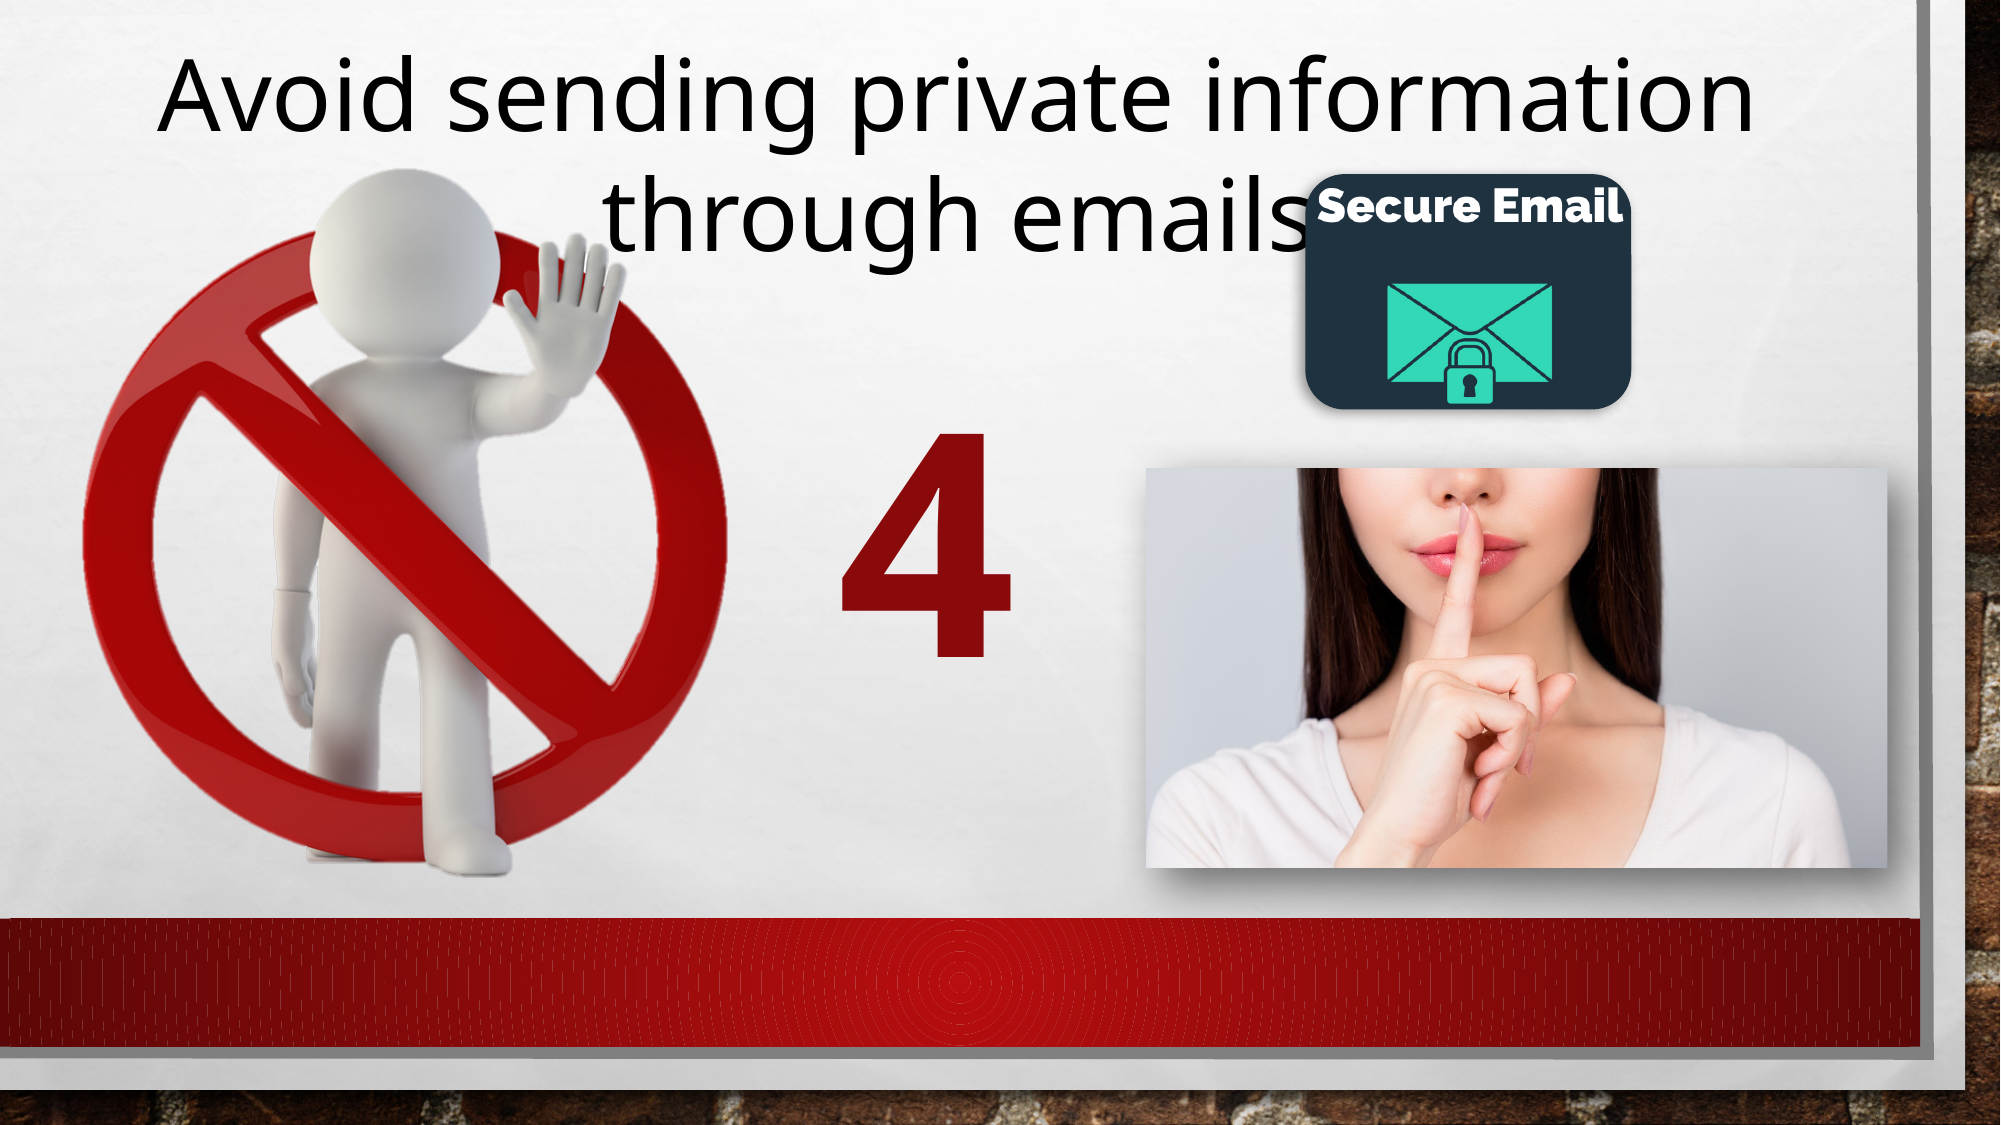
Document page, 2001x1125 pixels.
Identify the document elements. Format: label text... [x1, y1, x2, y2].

picture [0, 0, 2000, 1125]
picture [46, 133, 763, 957]
text_box 4 [823, 337, 1032, 728]
picture [1305, 173, 1632, 410]
text_box Avoid sending private information through emails [29, 23, 1888, 279]
picture [1145, 468, 1888, 869]
